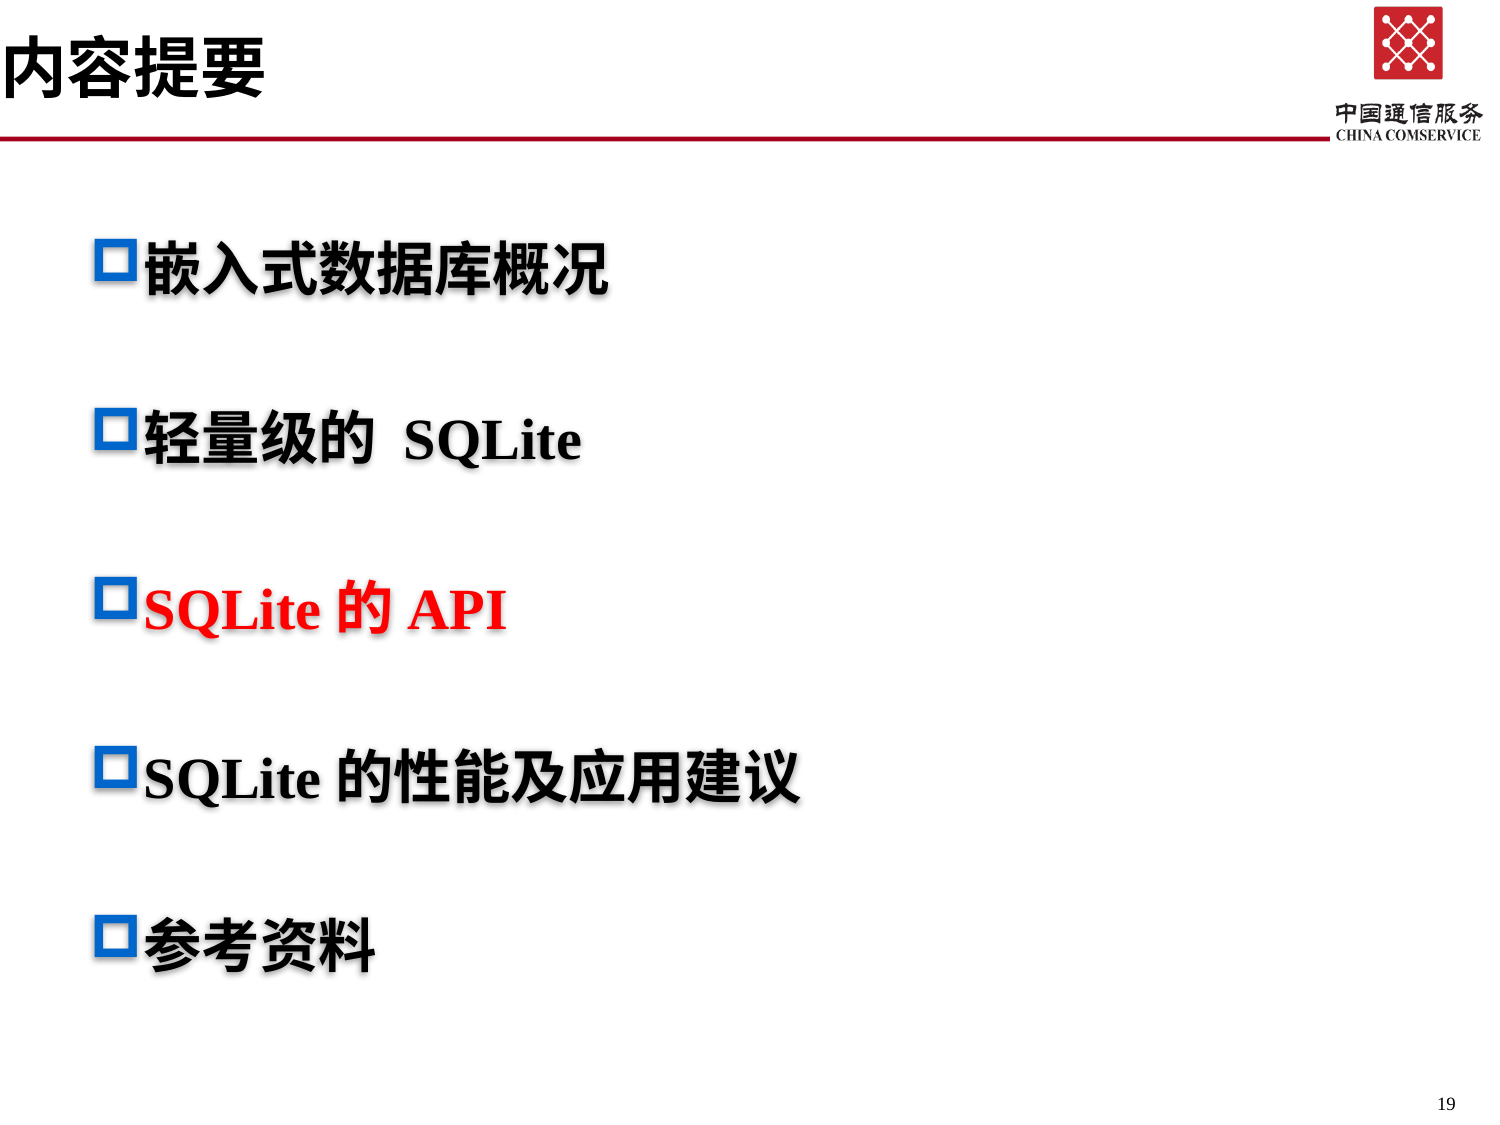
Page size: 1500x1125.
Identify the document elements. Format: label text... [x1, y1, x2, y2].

title 内容提要 [0, 0, 1500, 139]
text_box 嵌入式数据库概况 轻量级的 SQLite SQLite的API SQLite的性能及应用建议 参考资料 [0, 140, 1500, 1125]
